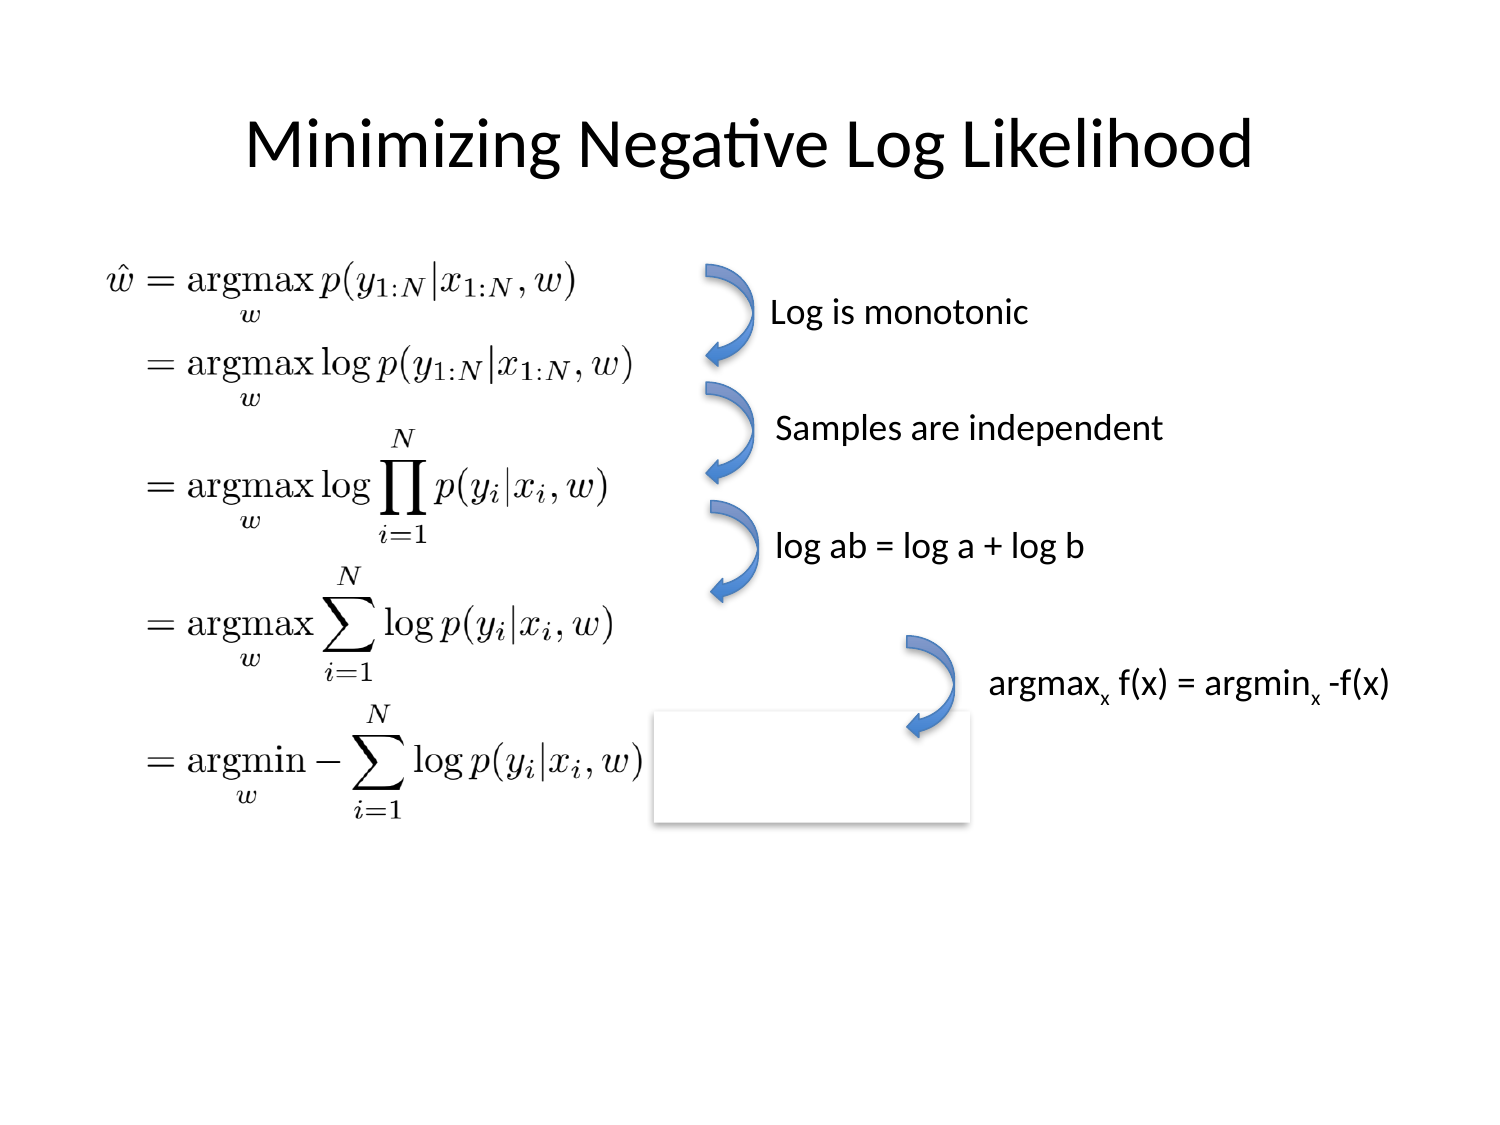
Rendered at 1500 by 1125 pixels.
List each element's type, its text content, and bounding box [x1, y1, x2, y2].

picture [74, 260, 1426, 840]
title Minimizing Negative Log Likelihood [75, 45, 1425, 233]
